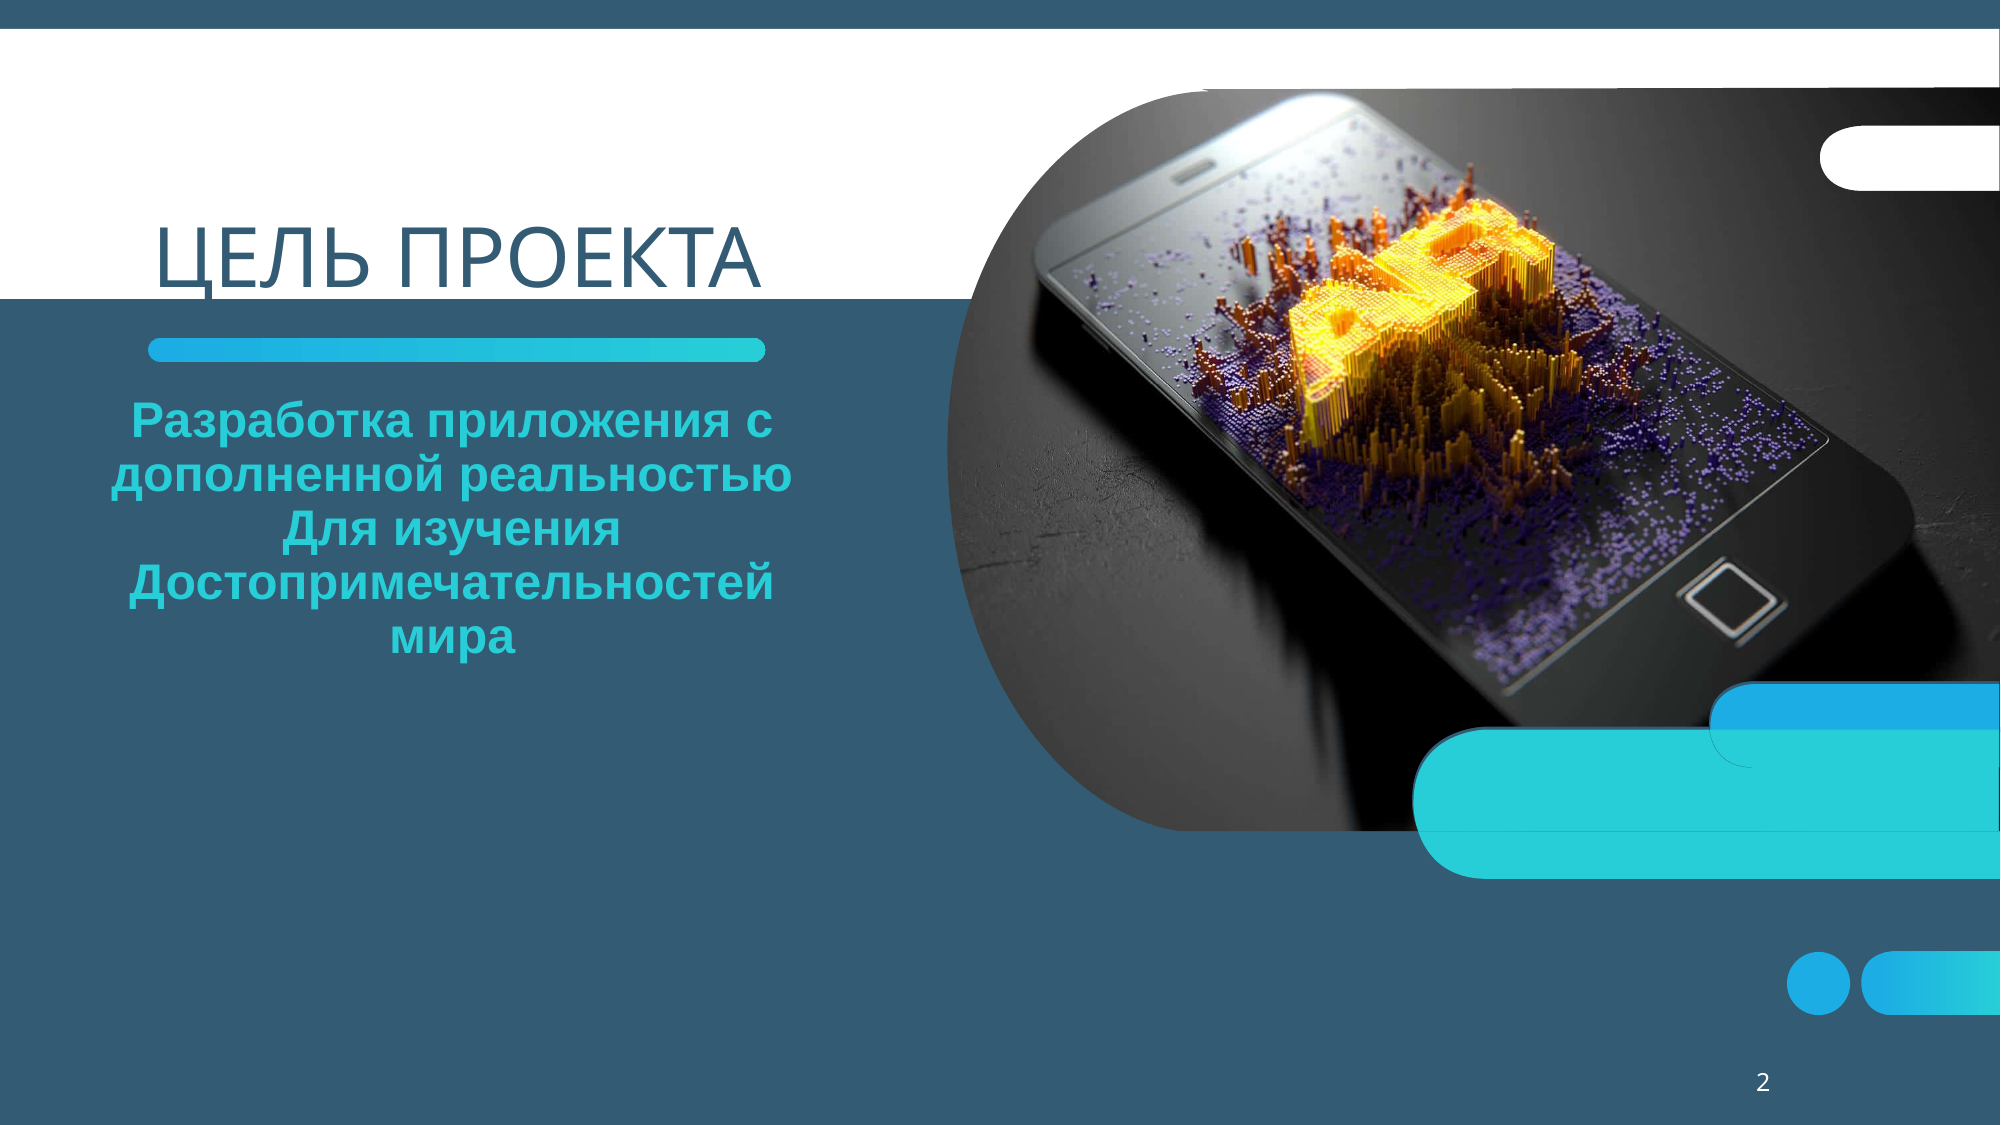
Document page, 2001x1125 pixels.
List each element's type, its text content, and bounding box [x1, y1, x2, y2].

title Цель проекта [137, 75, 783, 312]
list Разработка приложения с дополненной реальностью Для изучения Достопримечательностей мира [71, 386, 833, 963]
slide_number 2 [1748, 1053, 1904, 1114]
picture [947, 87, 2000, 832]
